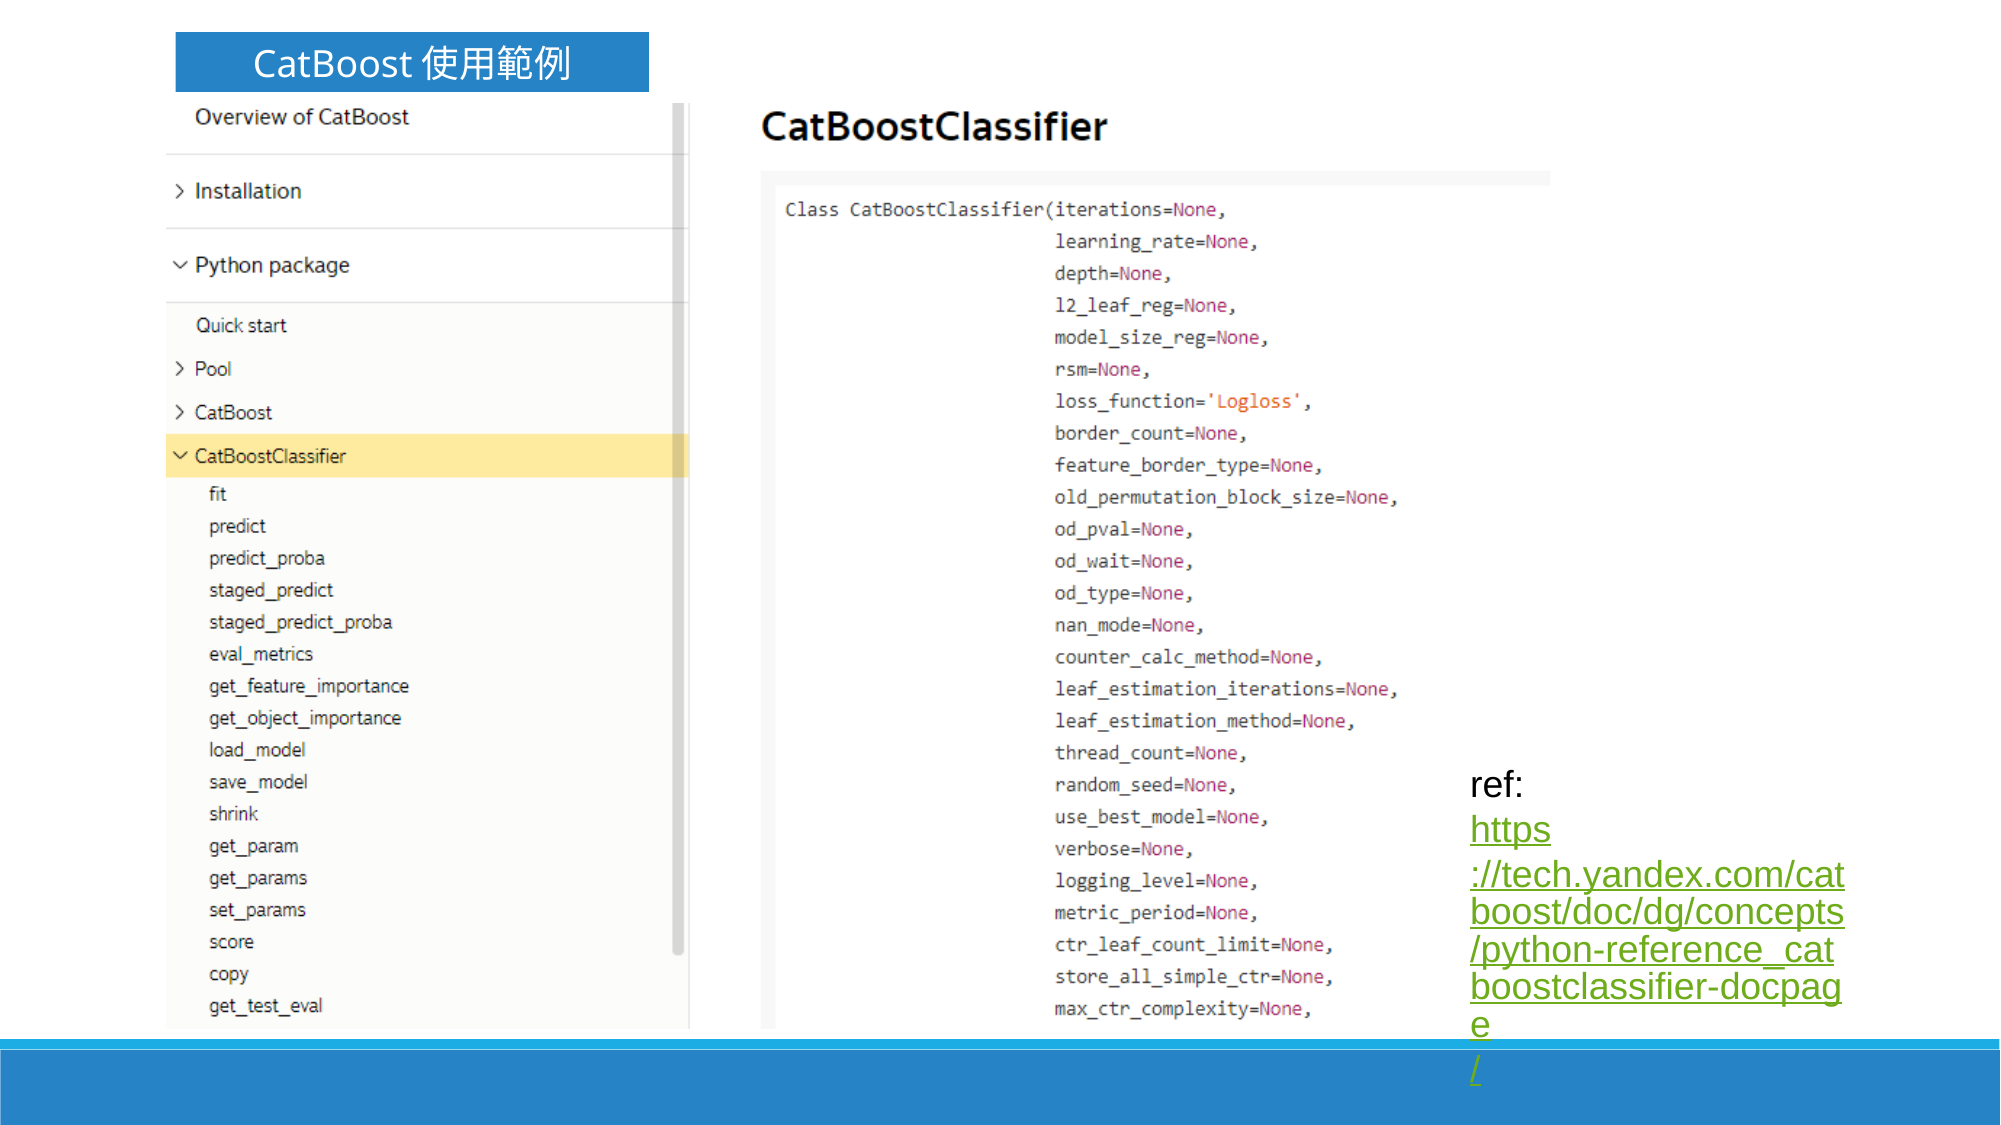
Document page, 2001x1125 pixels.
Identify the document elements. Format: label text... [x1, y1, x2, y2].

text_box CatBoost使用範例 [175, 32, 649, 92]
text_box ref: https://tech.yandex.com/catboost/doc/dg/concepts/python-reference_catboostclassifier-docpage/ [1559, 752, 1863, 947]
picture [161, 103, 1551, 1030]
